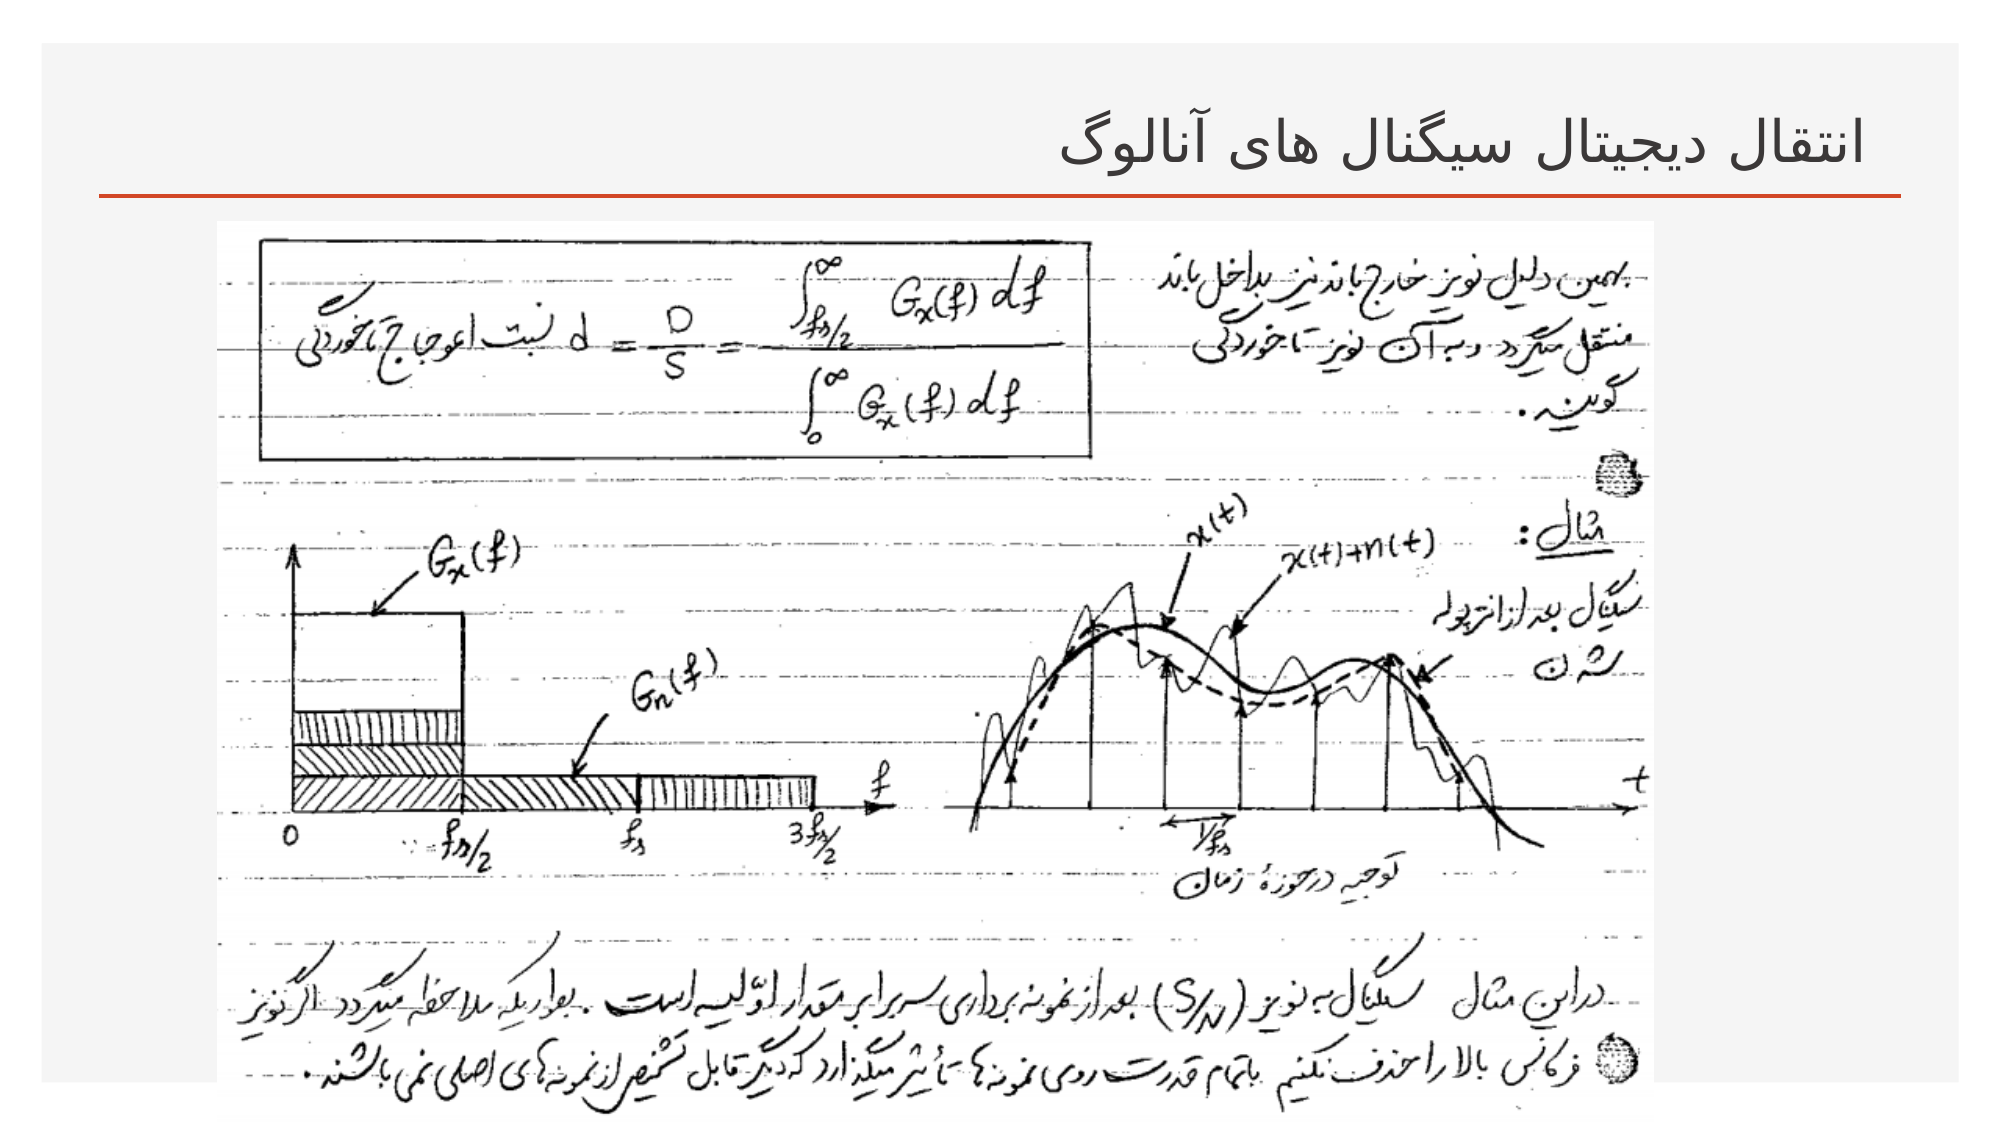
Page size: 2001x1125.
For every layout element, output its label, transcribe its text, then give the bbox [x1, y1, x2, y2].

title انتقال دیجیتال سیگنال های آنالوگ [754, 77, 1883, 182]
picture [217, 221, 1654, 1125]
